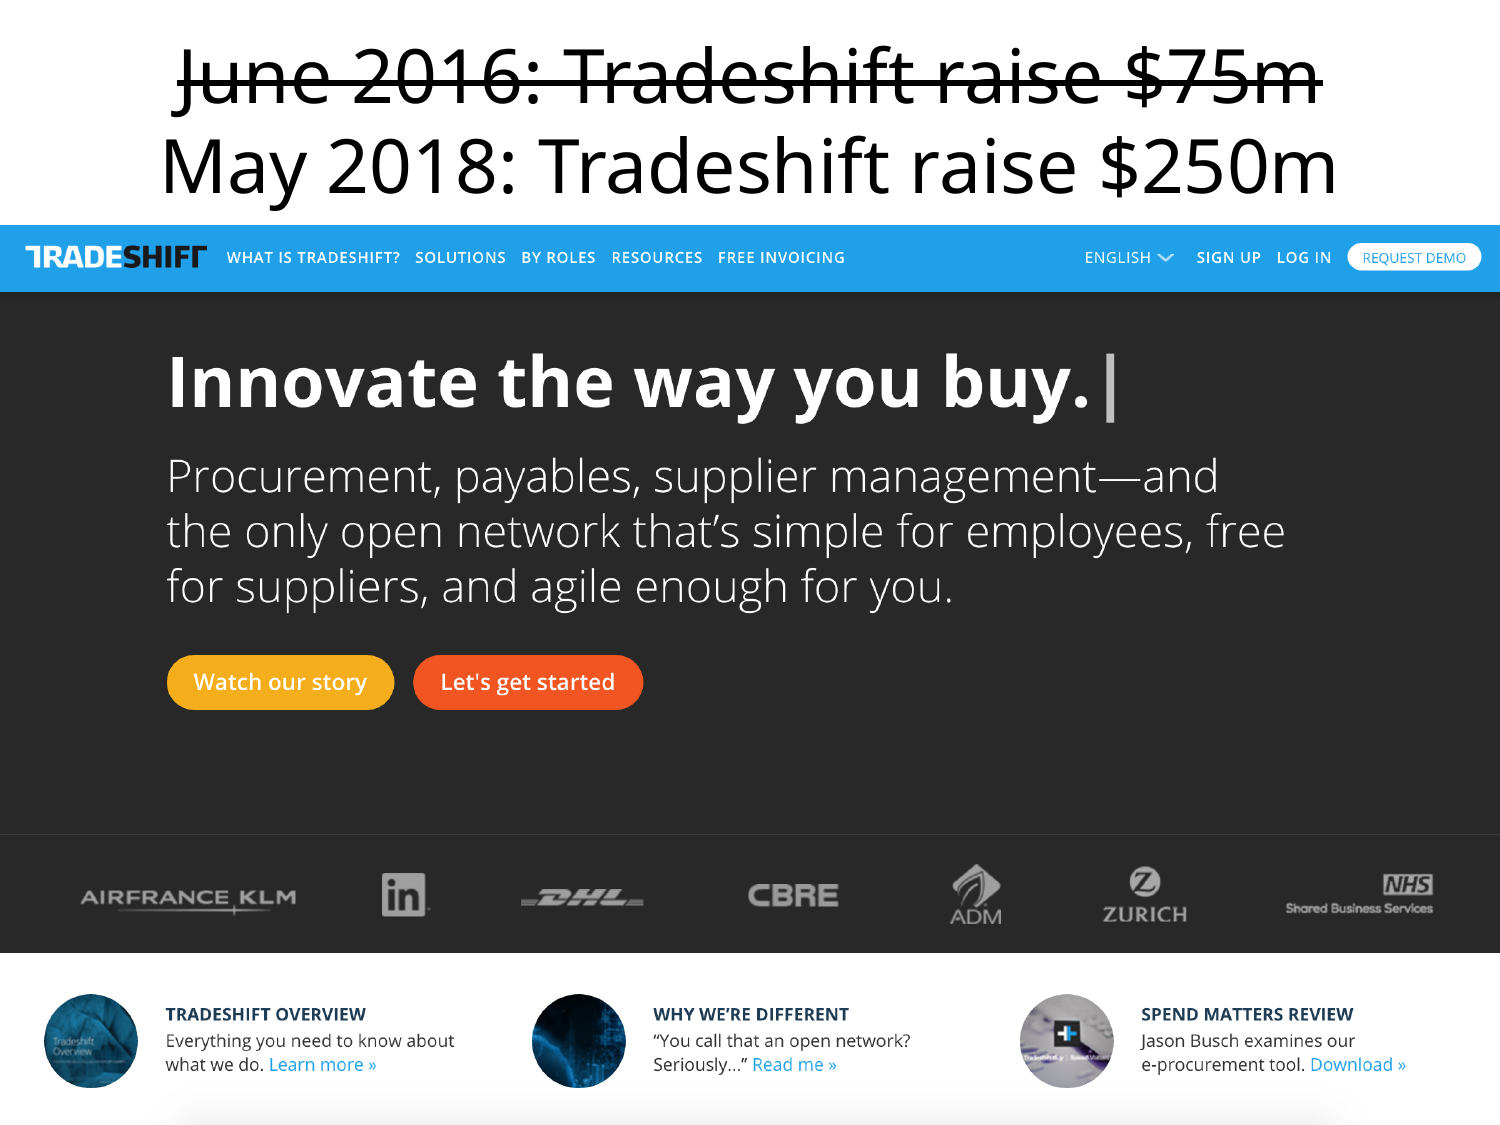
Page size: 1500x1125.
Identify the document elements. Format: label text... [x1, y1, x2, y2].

picture [0, 224, 1500, 1125]
title June 2016: Tradeshift raise $75m May 2018: Tradeshift raise $250m [75, 24, 1425, 213]
